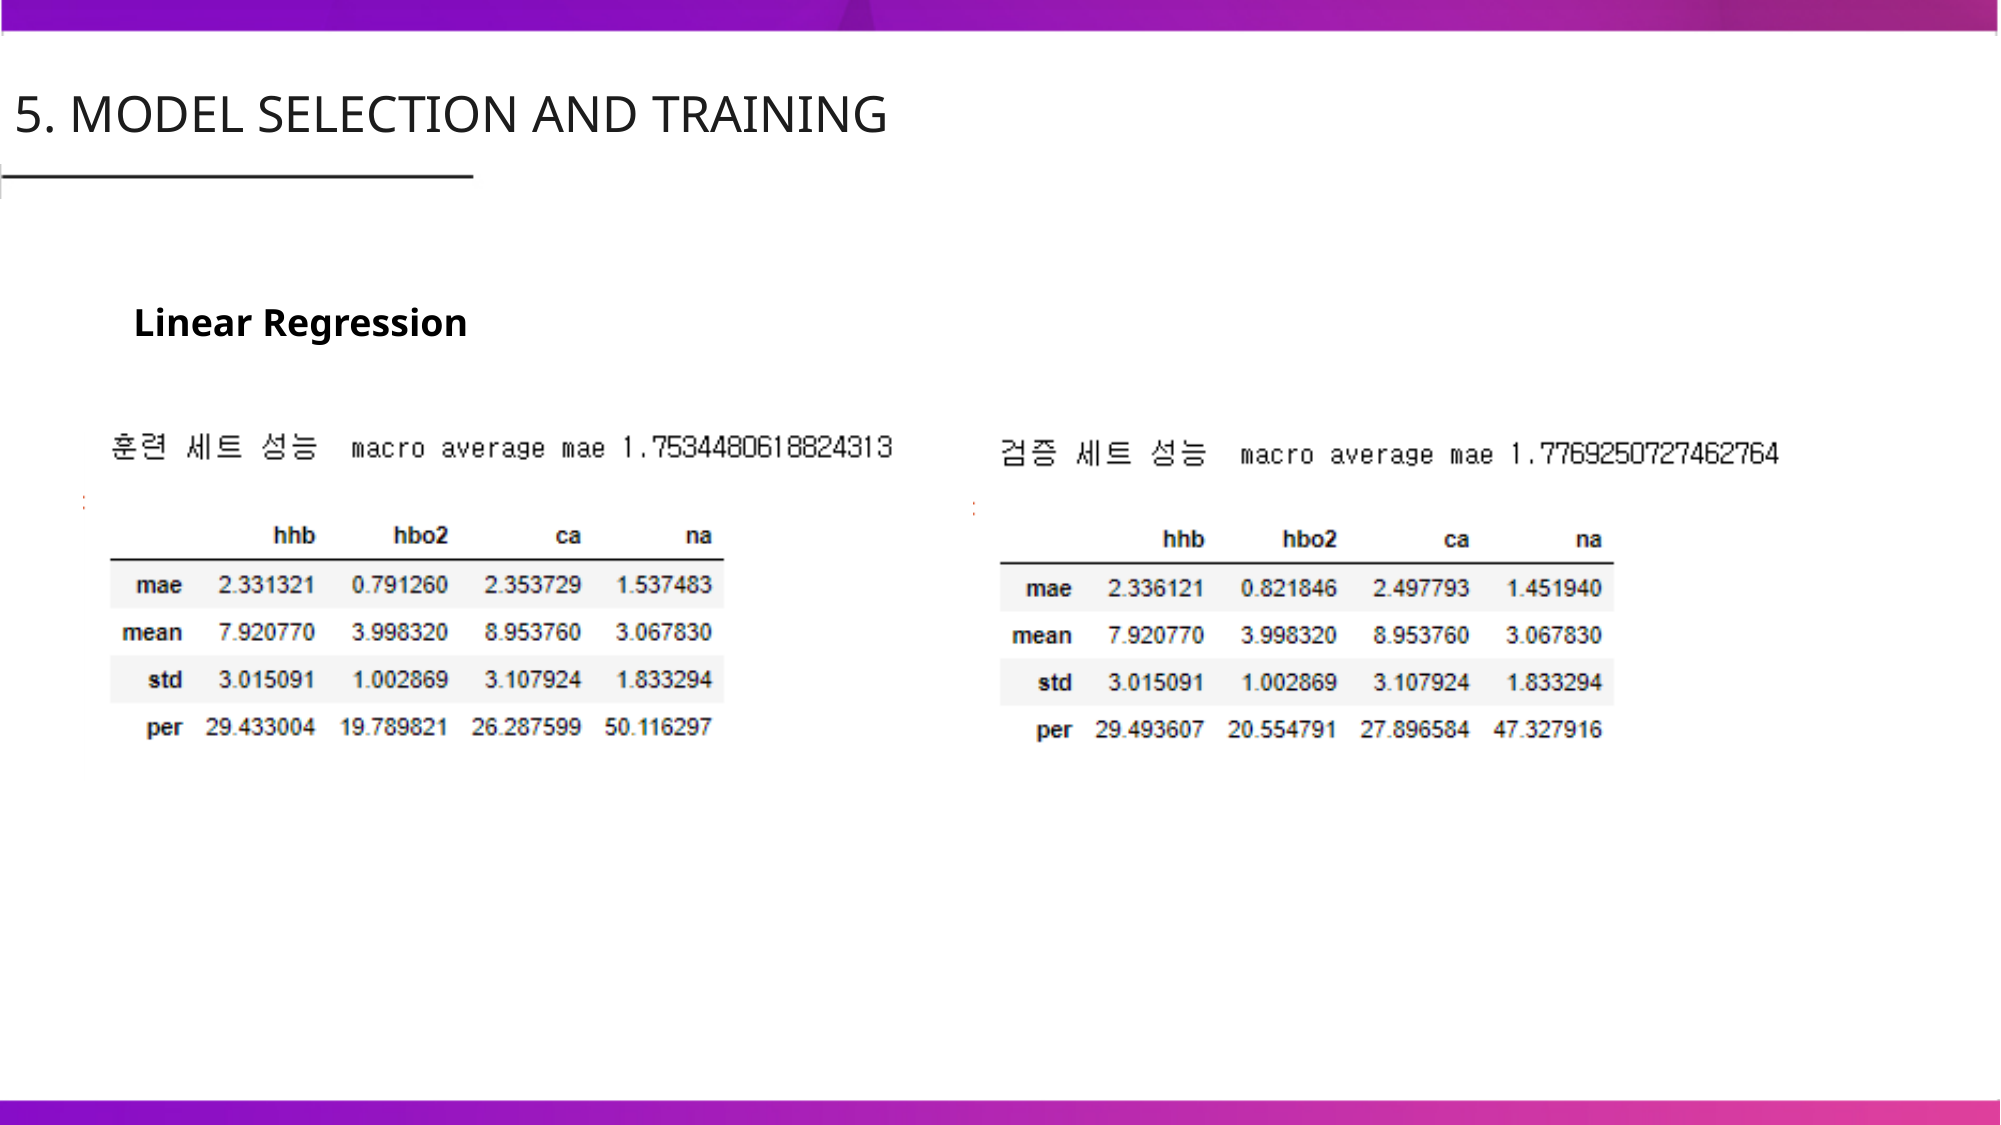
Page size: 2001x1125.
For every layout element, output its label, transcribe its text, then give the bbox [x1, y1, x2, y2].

picture [0, 0, 2000, 36]
picture [0, 1099, 2000, 1125]
text_box 5. MODEL SELECTION AND TRAINING [0, 75, 1057, 151]
text_box Linear Regression [118, 291, 1789, 387]
picture [0, 164, 561, 199]
picture [83, 430, 1871, 796]
